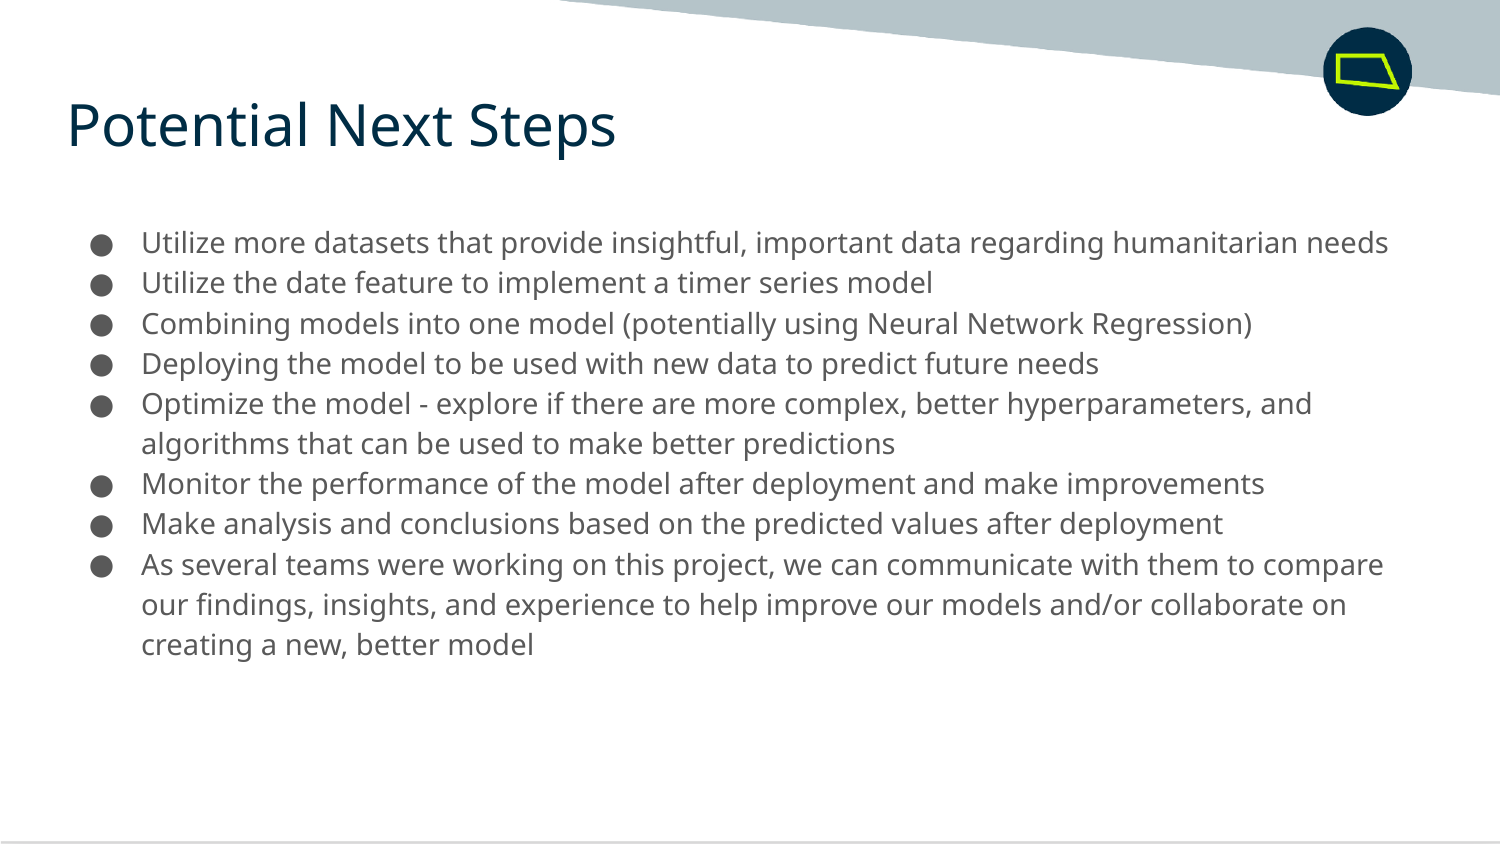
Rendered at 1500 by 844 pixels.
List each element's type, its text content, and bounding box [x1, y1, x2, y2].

text_box Utilize more datasets that provide insightful, important data regarding humanitarian needs Utilize the date feature to implement a timer series model Combining models into one model (potentially using Neural Network Regression) Deploying the model to be used with new data to predict future needs Optimize the model - explore if there are more complex, better hyperparameters, and algorithms that can be used to make better predictions Monitor the performance of the model after deployment and make improvements Make analysis and conclusions based on the predicted values after deployment As several teams were working on this project, we can communicate with them to compare our findings, insights, and experience to help improve our models and/or collaborate on creating a new, better model [51, 204, 1449, 751]
text_box Potential Next Steps [51, 72, 1449, 167]
picture [0, 0, 1500, 844]
